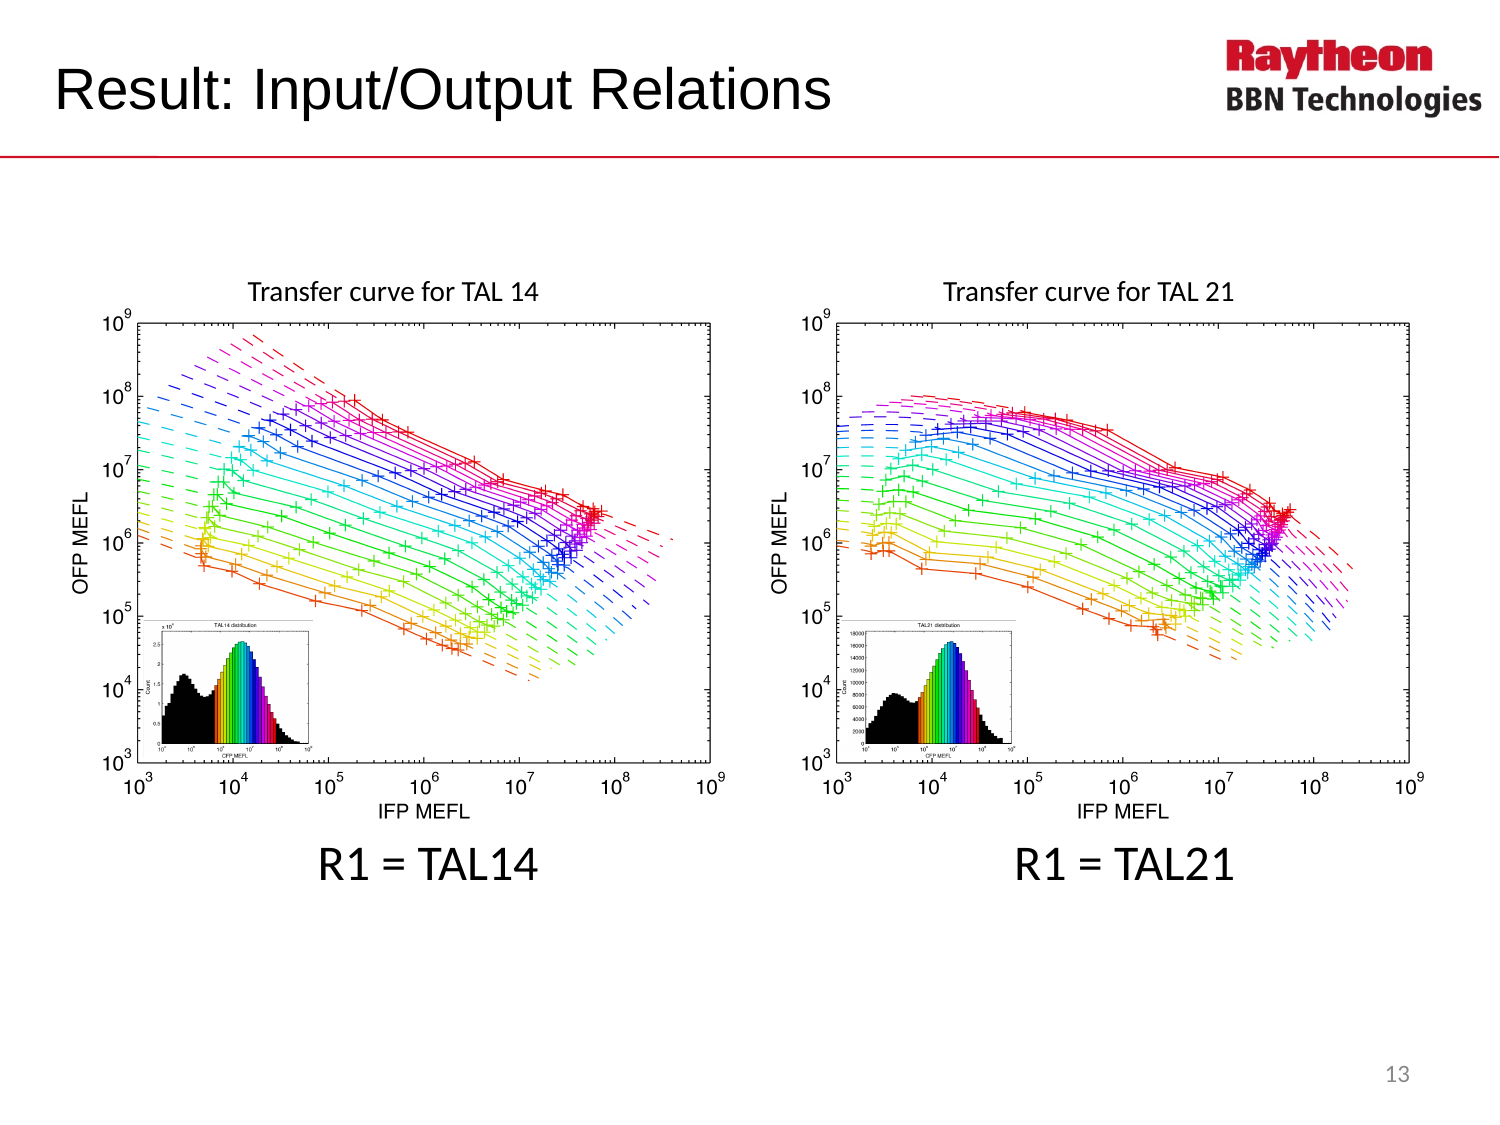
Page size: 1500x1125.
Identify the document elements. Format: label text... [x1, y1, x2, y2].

slide_number 13 [1074, 1042, 1425, 1103]
text_box R1 = TAL14 [302, 832, 554, 899]
text_box R1 = TAL21 [999, 832, 1251, 899]
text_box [64, 264, 1432, 824]
picture [1390, 36, 1484, 121]
title Result: Input/Output Relations [39, 30, 1390, 143]
